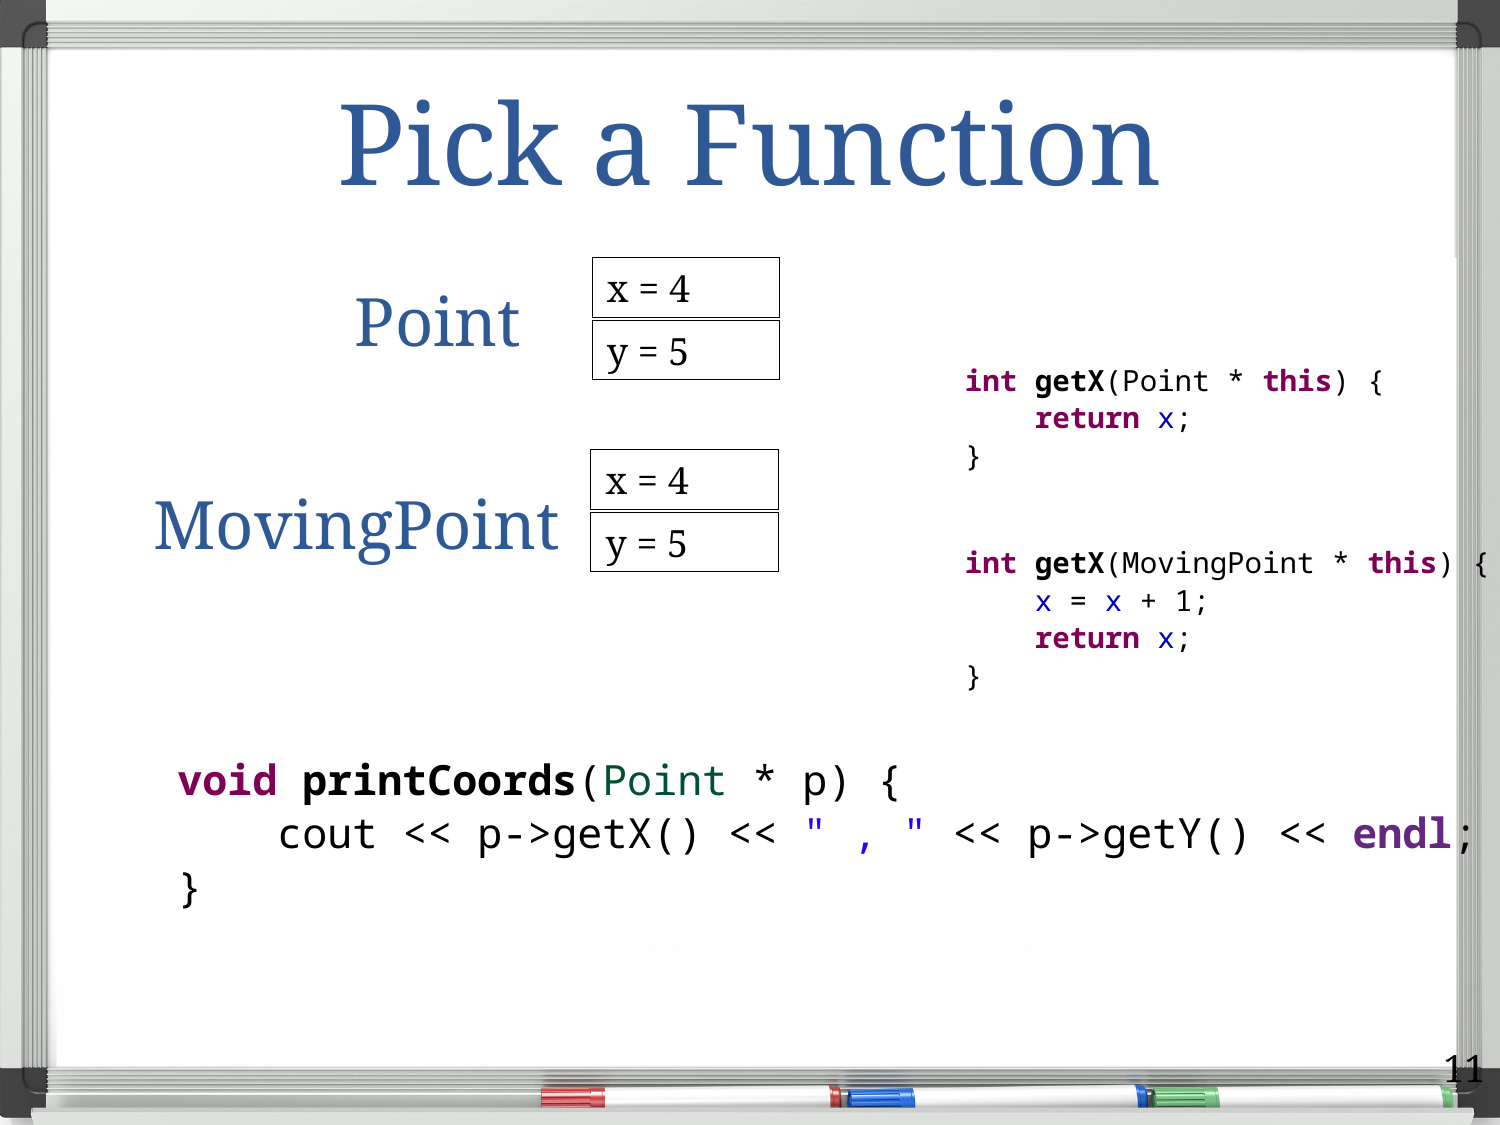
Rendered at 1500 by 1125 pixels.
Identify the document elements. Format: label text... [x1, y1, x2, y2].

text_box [591, 257, 780, 383]
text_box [590, 449, 779, 575]
text_box MovingPoint [138, 445, 590, 571]
slide_number 11 [1407, 1037, 1500, 1098]
text_box int getX(Point * this) { return x; } int getX(MovingPoint * this) { x = x + 1; return x; } [950, 352, 1500, 735]
title Pick a Function [75, 53, 1425, 216]
picture [0, 0, 1500, 1125]
text_box Point [339, 241, 590, 368]
text_box void printCoords(Point * p) { cout << p->getX() << " , " << p->getY() << endl; } [162, 667, 1113, 1051]
